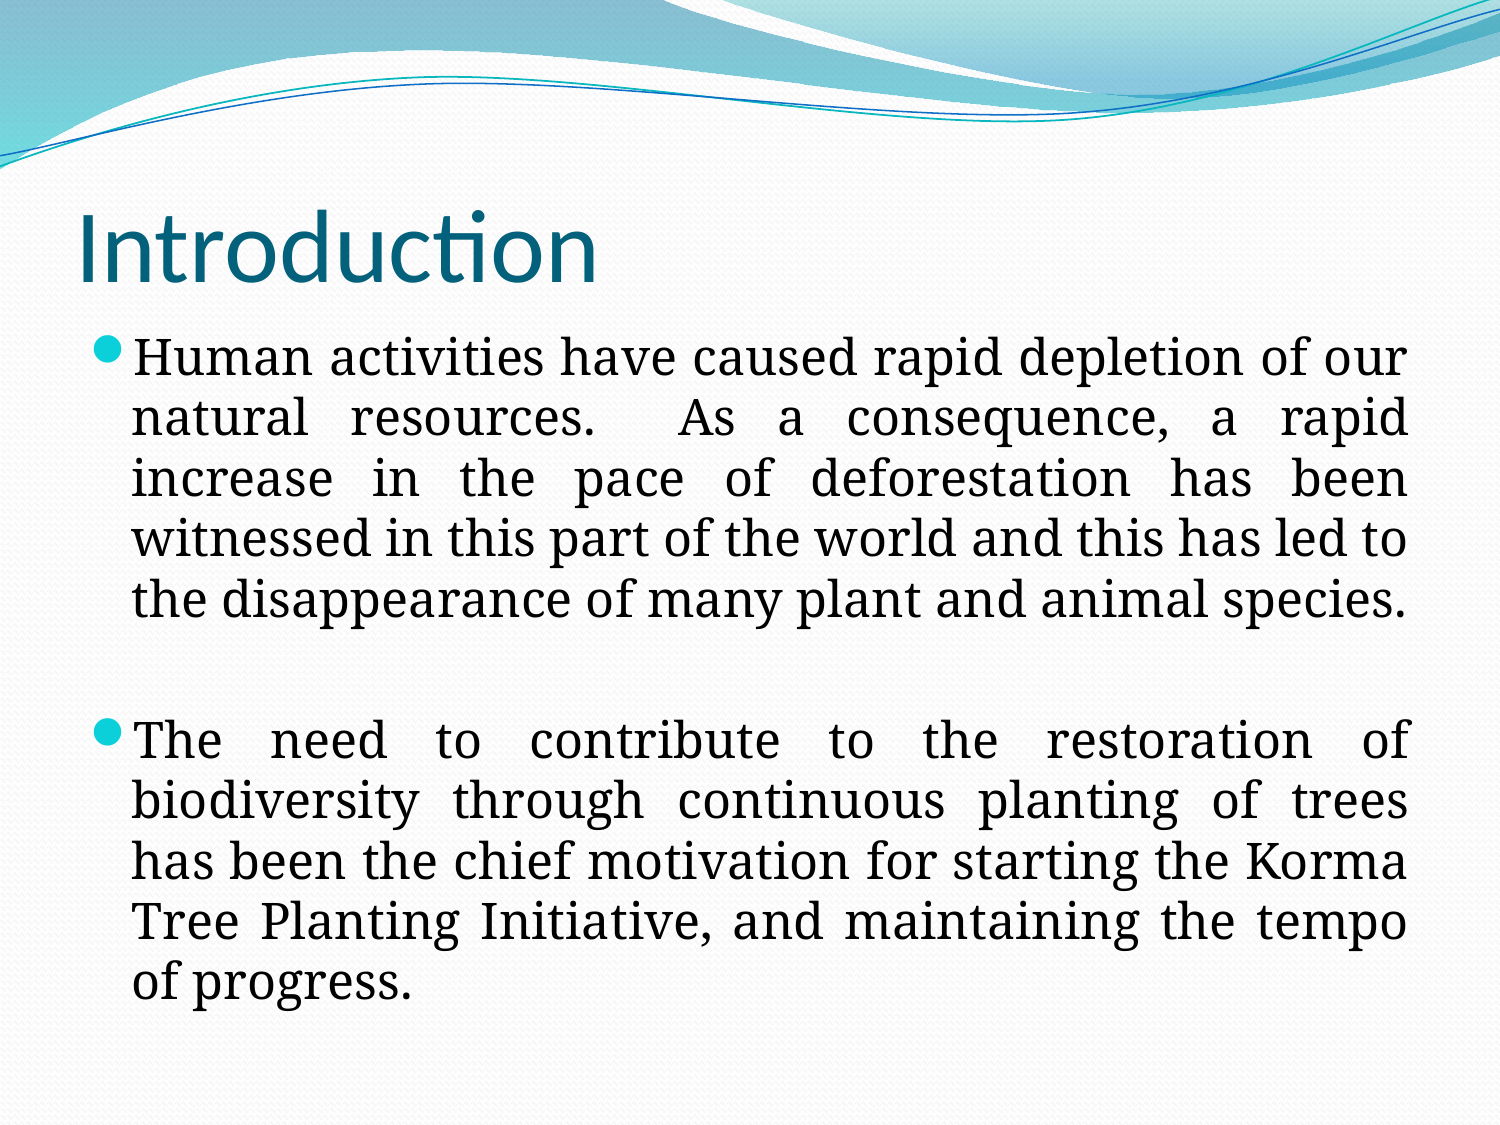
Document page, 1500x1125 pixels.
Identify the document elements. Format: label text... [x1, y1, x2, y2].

title Introduction [75, 115, 1425, 303]
list Human activities have caused rapid depletion of our natural resources. As a consequence, a rapid increase in the pace of deforestation has been witnessed in this part of the world and this has led to the disappearance of many plant and animal species. The need to contribute to the restoration of biodiversity through continuous planting of trees has been the chief motivation for starting the Korma Tree Planting Initiative, and maintaining the tempo of progress. [75, 317, 1425, 1038]
